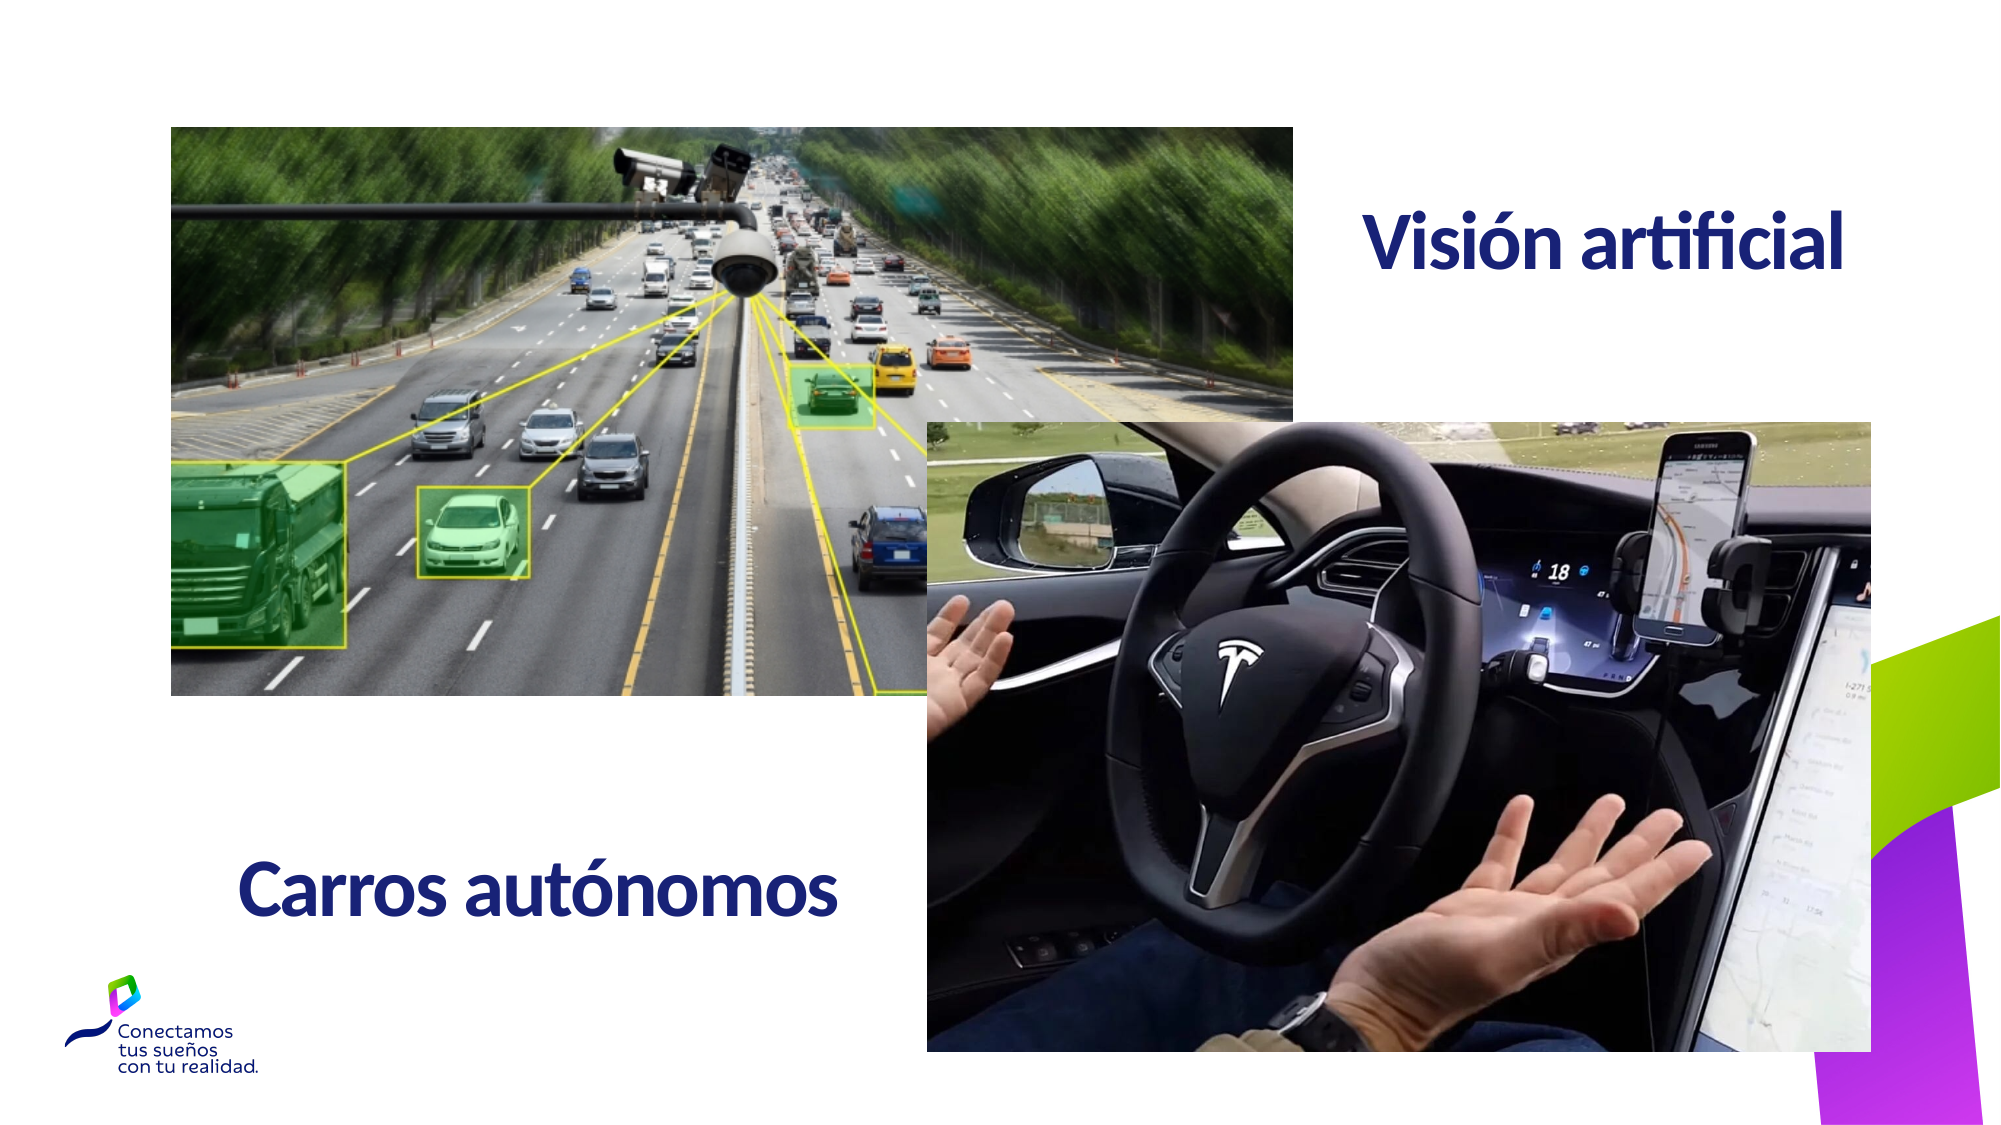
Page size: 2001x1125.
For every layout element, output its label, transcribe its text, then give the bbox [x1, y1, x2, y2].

text_box Visión artificial [1347, 178, 2000, 276]
picture [0, 0, 2000, 1125]
text_box Carros autónomos [223, 825, 876, 922]
